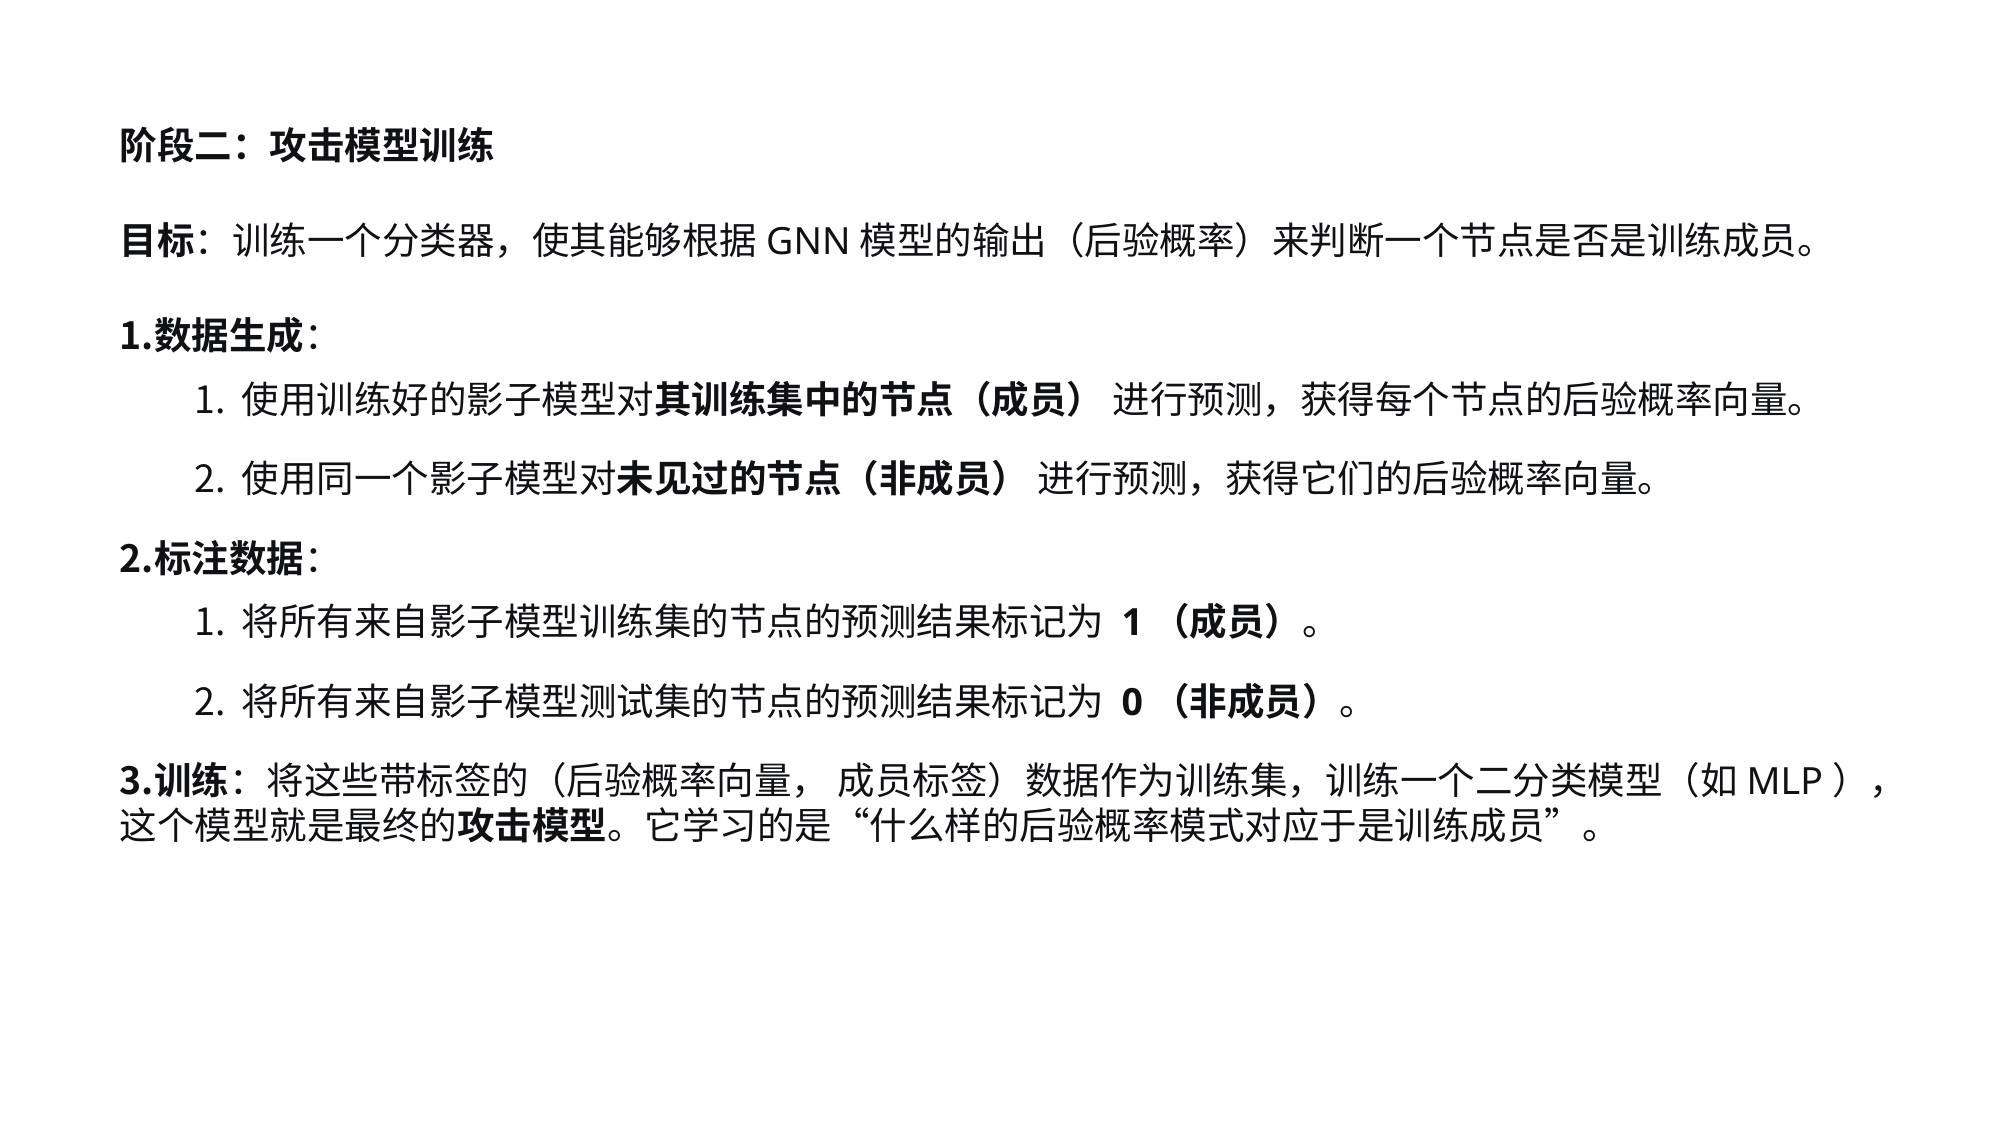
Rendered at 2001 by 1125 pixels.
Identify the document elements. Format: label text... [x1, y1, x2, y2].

text_box 阶段二：攻击模型训练 目标：训练一个分类器，使其能够根据GNN模型的输出（后验概率）来判断一个节点是否是训练成员。 数据生成： 使用训练好的影子模型对其训练集中的节点（成员） 进行预测，获得每个节点的后验概率向量。 使用同一个影子模型对未见过的节点（非成员） 进行预测，获得它们的后验概率向量。 标注数据： 将所有来自影子模型训练集的节点的预测结果标记为 1（成员）。 将所有来自影子模型测试集的节点的预测结果标记为 0（非成员）。 训练：将这些带标签的（后验概率向量， 成员标签）数据作为训练集，训练一个二分类模型（如MLP），这个模型就是最终的攻击模型。它学习的是“什么样的后验概率模式对应于是训练成员”。 [105, 115, 1895, 855]
